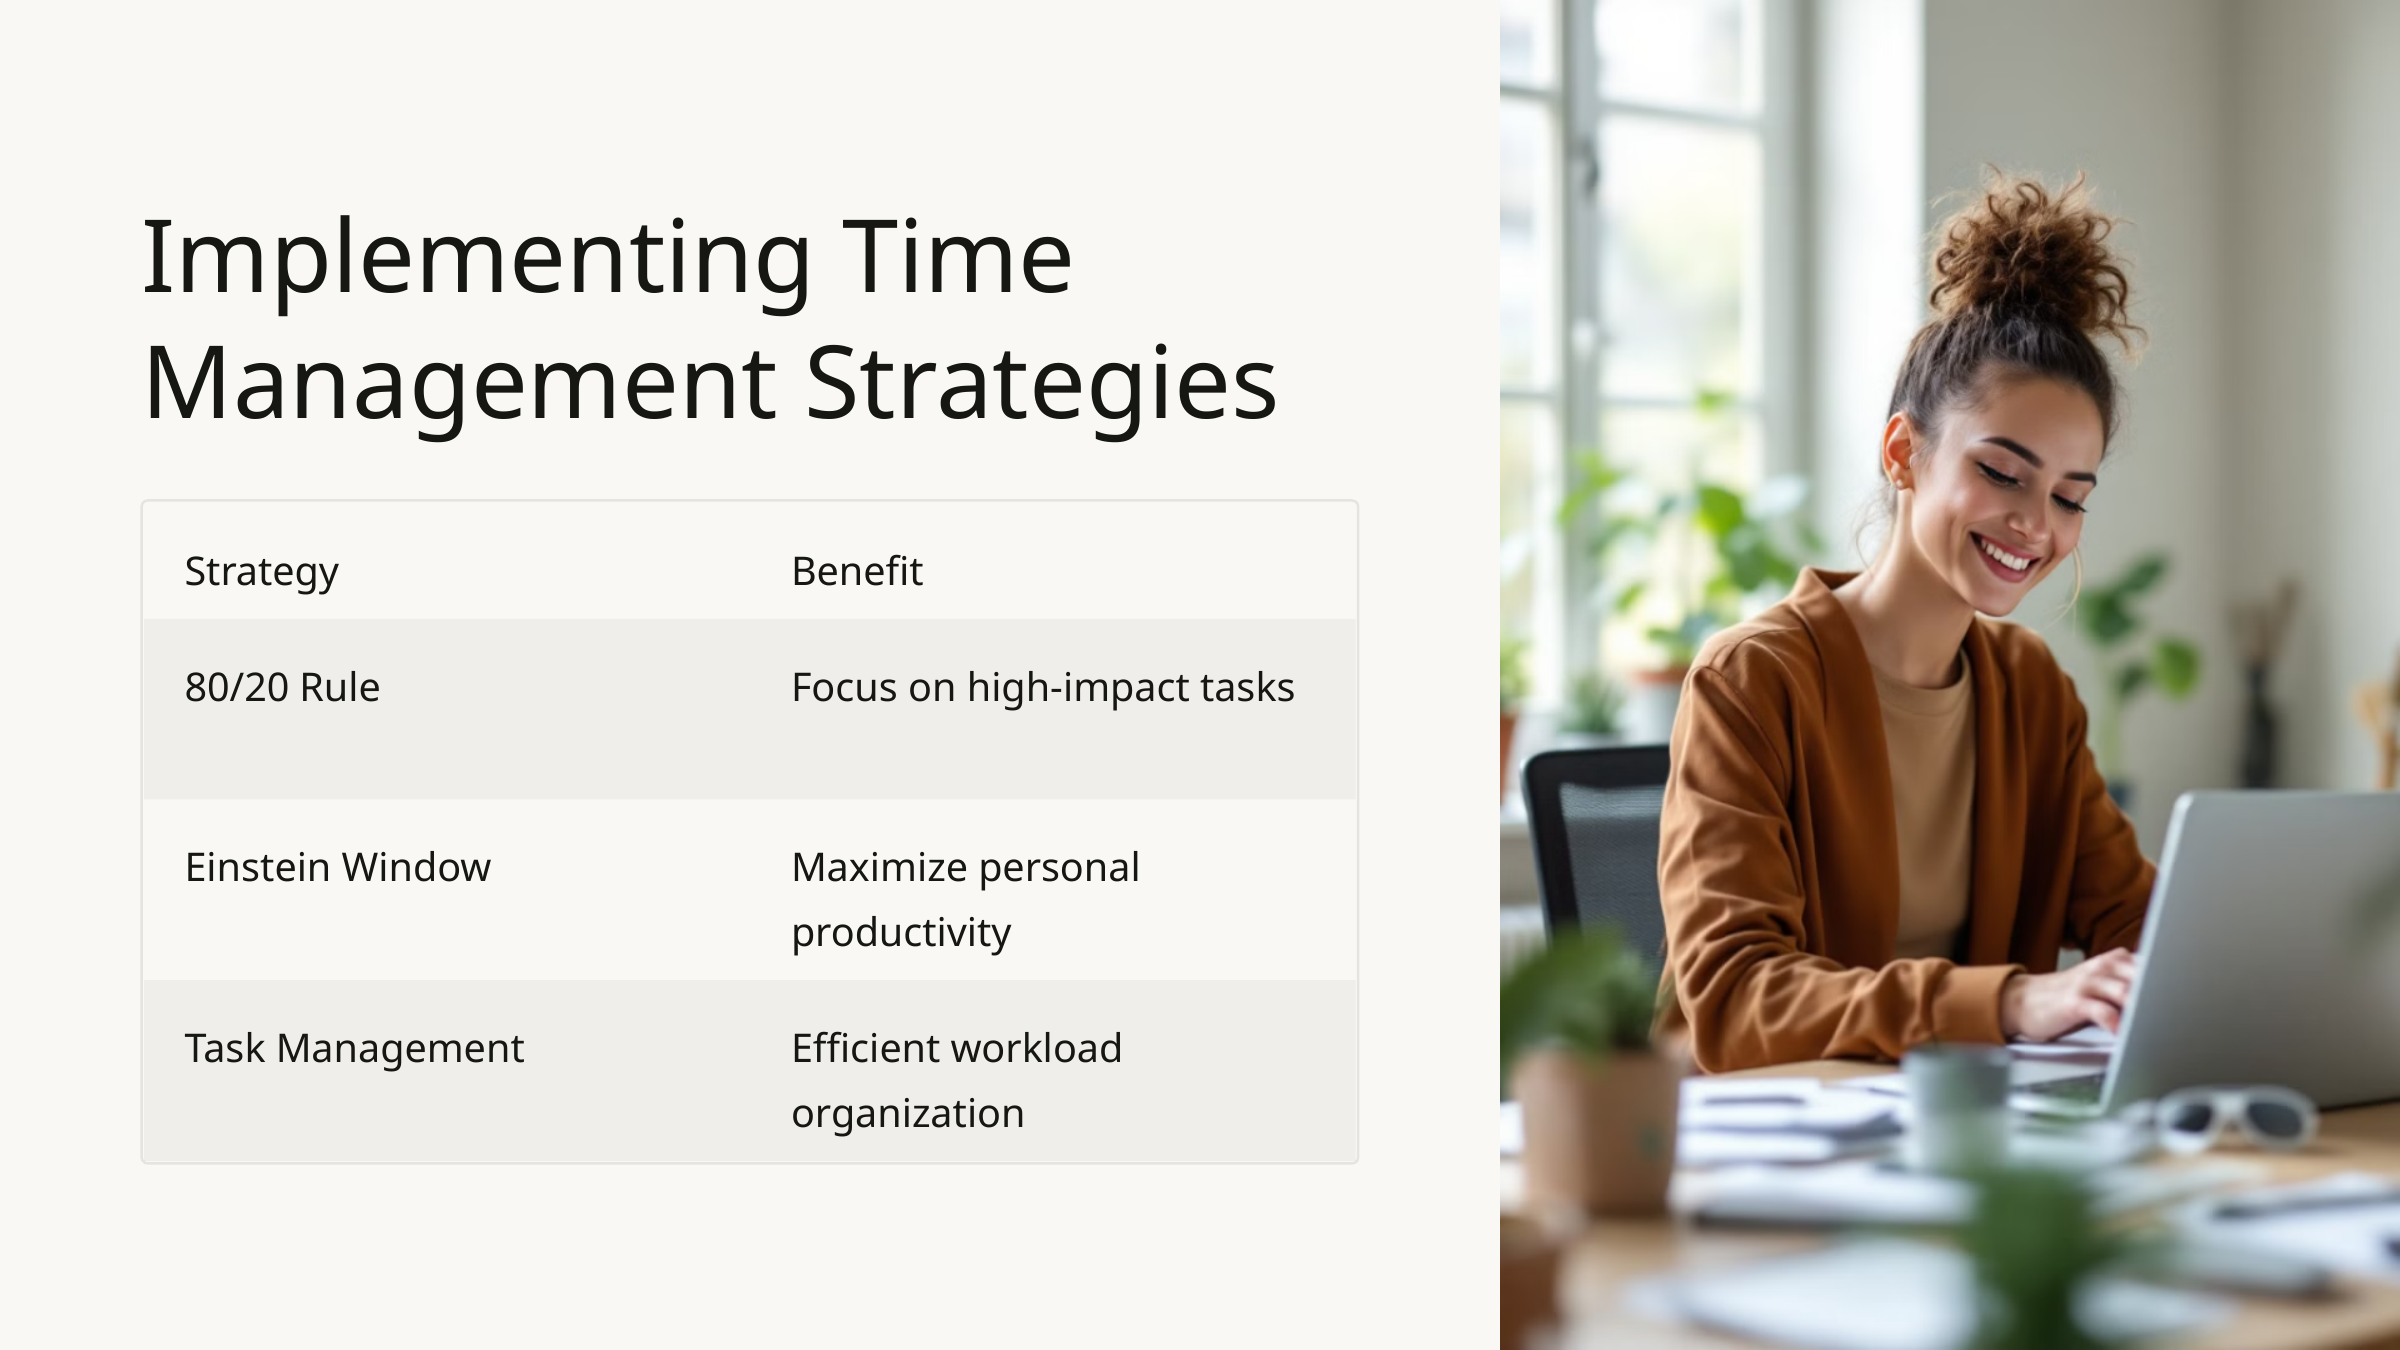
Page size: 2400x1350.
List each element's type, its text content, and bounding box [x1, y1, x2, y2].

text_box Maximize personal productivity [791, 825, 1316, 955]
text_box Strategy [184, 528, 709, 594]
text_box [144, 799, 1356, 980]
text_box Focus on high-impact tasks [791, 644, 1316, 774]
text_box [144, 980, 1356, 1161]
text_box Task Management [184, 1005, 709, 1071]
picture [1499, 0, 2400, 1350]
text_box Benefit [791, 528, 1316, 594]
text_box 80/20 Rule [184, 644, 709, 710]
text_box Efficient workload organization [791, 1005, 1316, 1136]
text_box [144, 618, 1356, 799]
text_box [144, 502, 1356, 618]
text_box Implementing Time Management Strategies [141, 186, 1359, 440]
text_box [141, 500, 1359, 1164]
text_box Einstein Window [184, 825, 709, 890]
